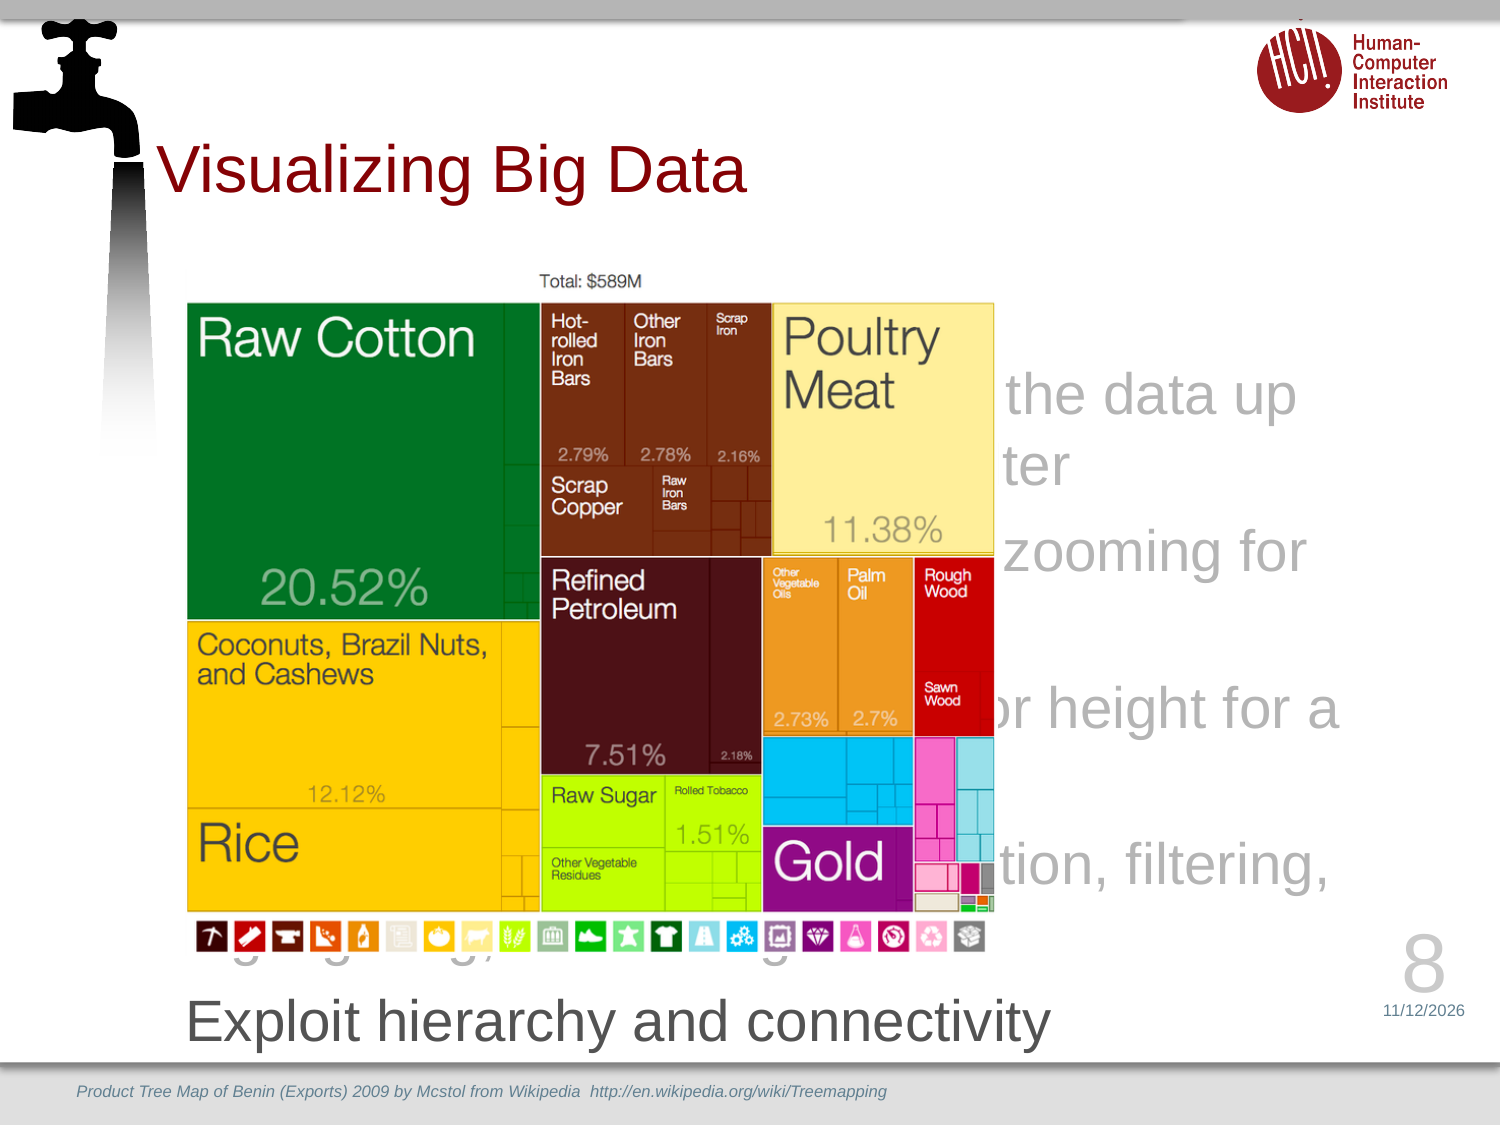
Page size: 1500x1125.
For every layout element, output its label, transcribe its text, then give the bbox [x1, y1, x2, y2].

footer Product Tree Map of Benin (Exports) 2009 by Mcstol from Wikipedia http://en.wikipedia.org/wiki/Treemapping [76, 1080, 1342, 1110]
picture [13, 20, 140, 158]
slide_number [1369, 1009, 1479, 1020]
slide_number 8 [1369, 924, 1479, 1009]
list Make use of every pixel Use color and location to break the data up and allow the viewer to easily filter Give a sense of things and use zooming for detail Add a dimension such as time or height for a key variable Allow exploration through distortion, filtering, highlighting, and linking Exploit hierarchy and connectivity [185, 269, 1342, 989]
picture [1257, 20, 1447, 113]
picture [184, 269, 998, 956]
title Visualizing Big Data [156, 50, 1187, 214]
